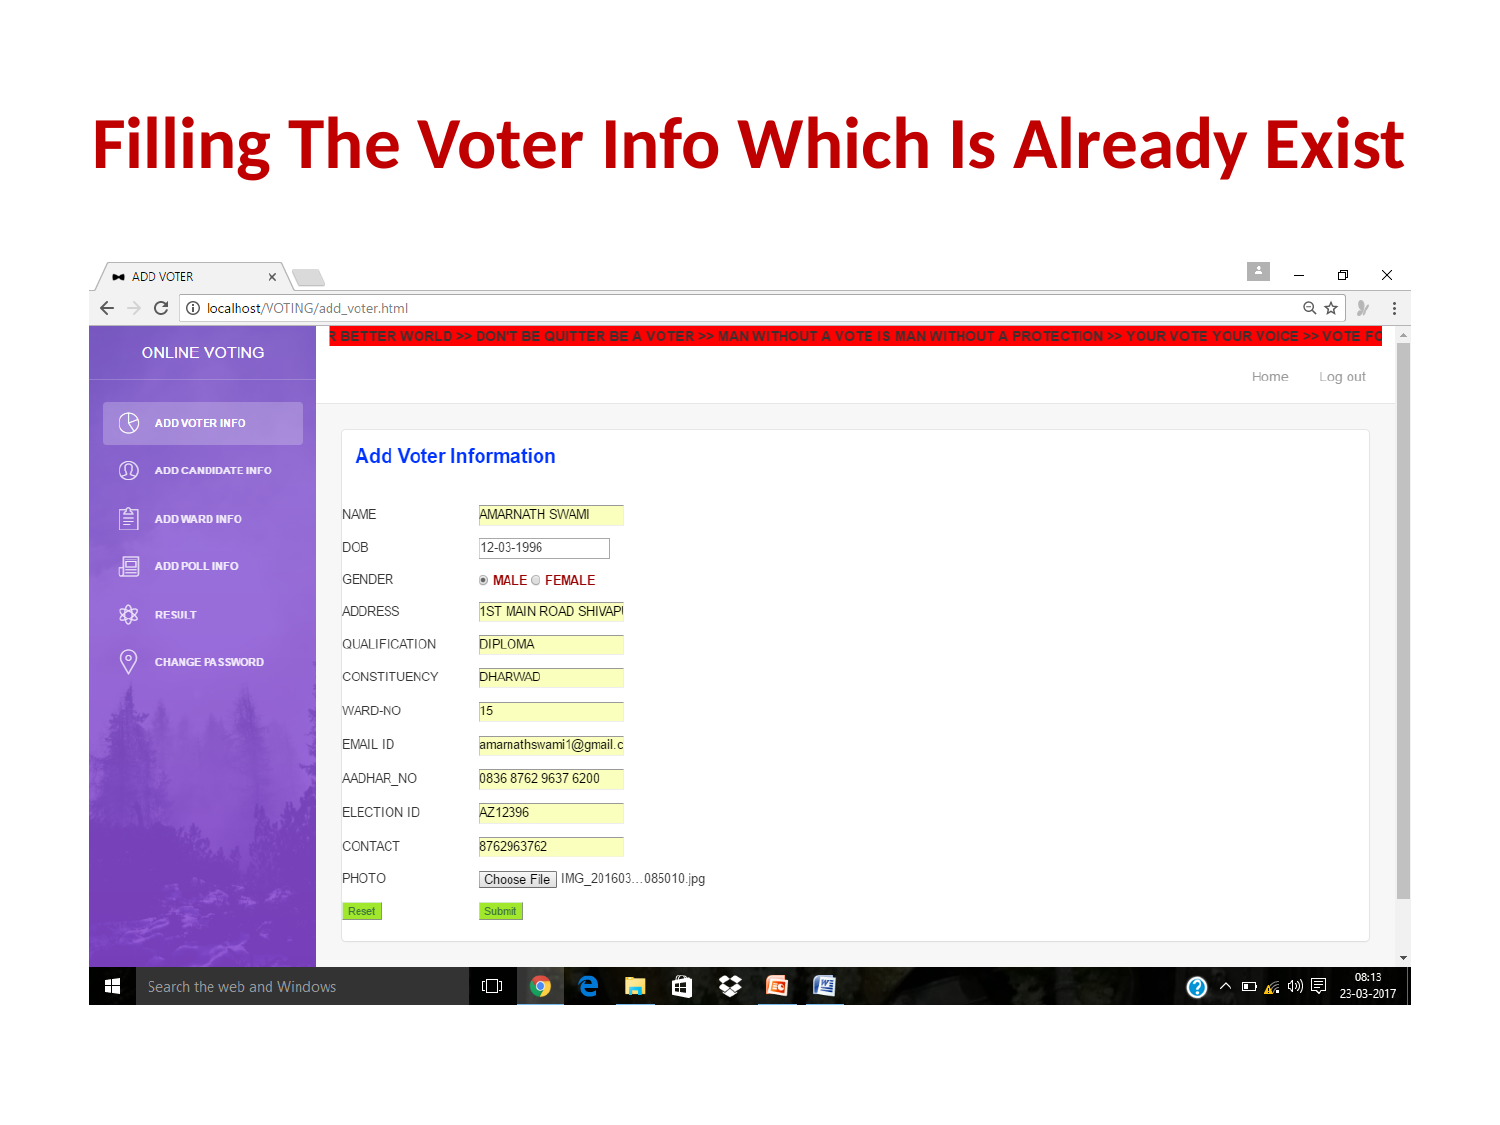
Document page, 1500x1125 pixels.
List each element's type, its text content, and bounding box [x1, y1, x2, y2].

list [89, 262, 1411, 1006]
title Filling The Voter Info Which Is Already Exist [75, 45, 1425, 233]
